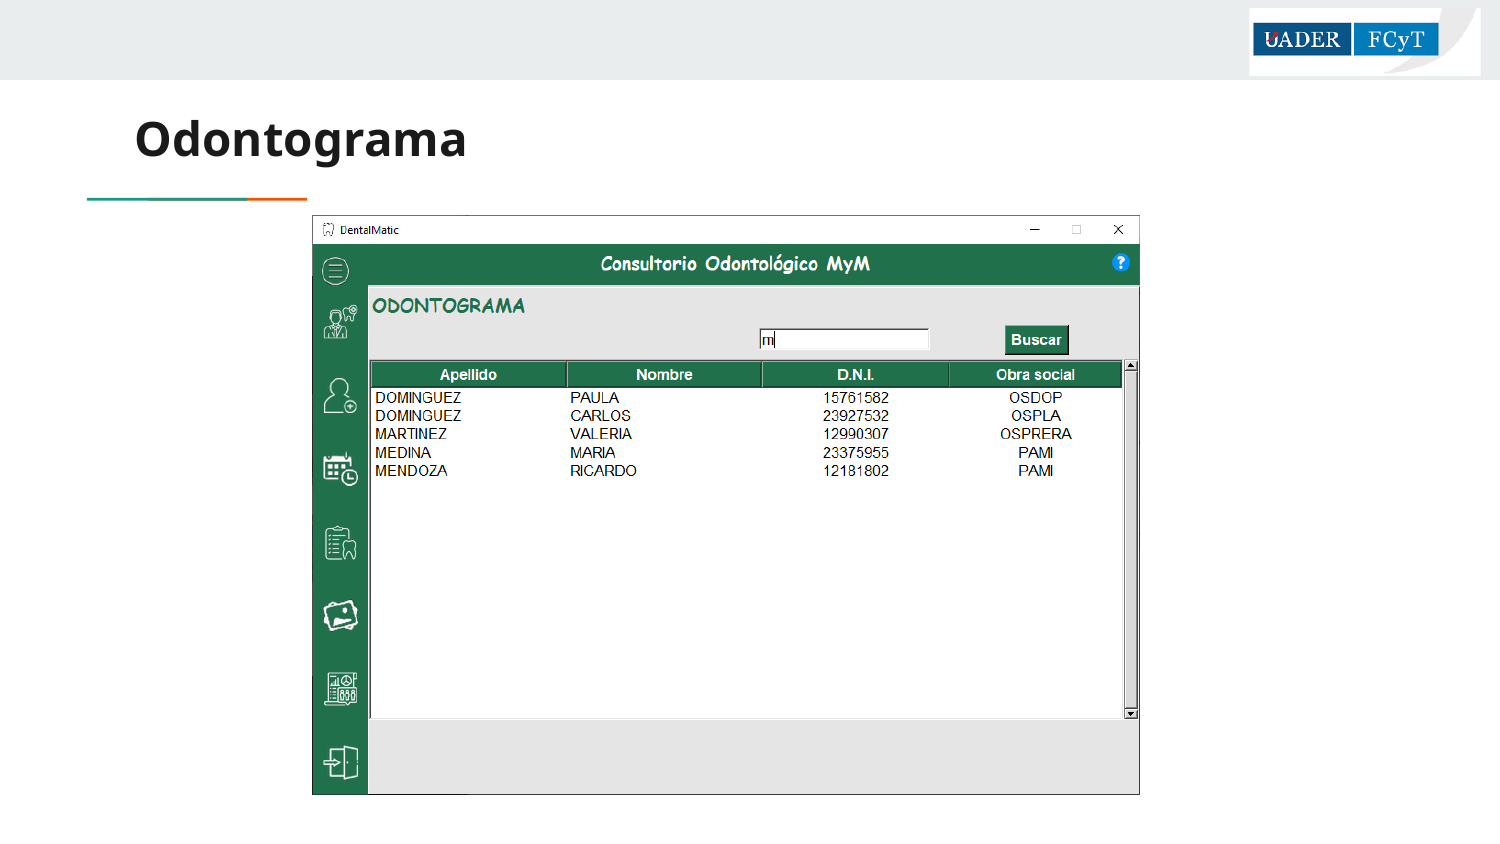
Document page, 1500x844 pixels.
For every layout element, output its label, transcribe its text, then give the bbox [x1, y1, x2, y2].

picture [1249, 8, 1481, 76]
picture [312, 215, 1140, 795]
title Odontograma [119, 93, 1381, 182]
